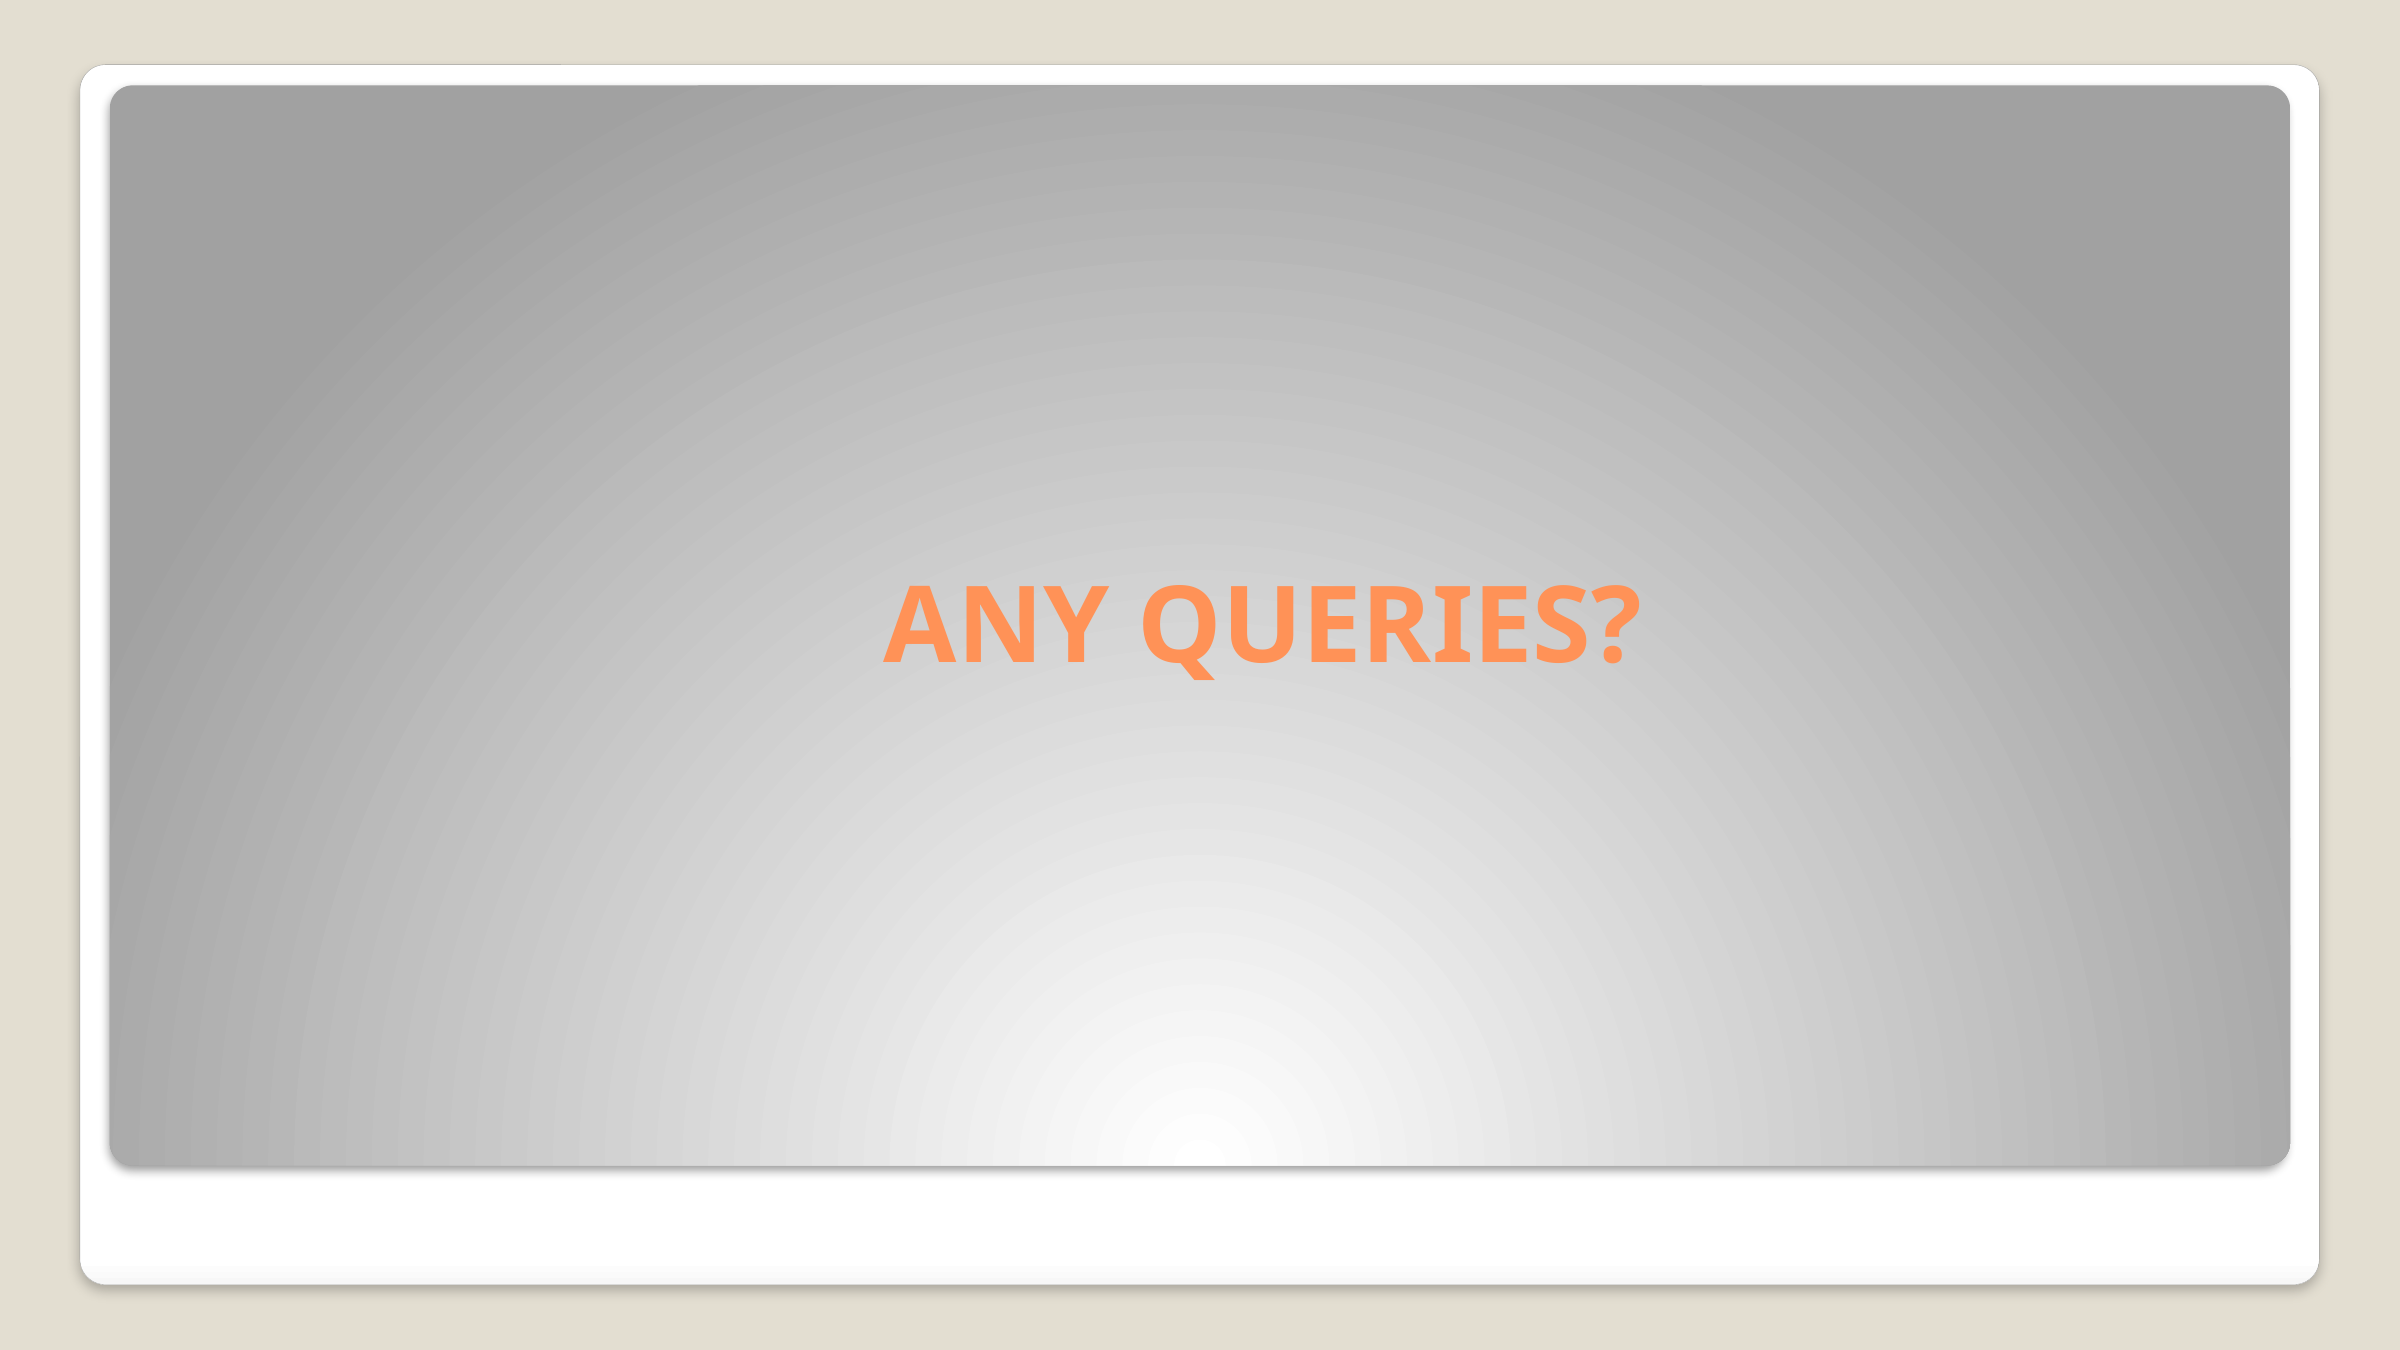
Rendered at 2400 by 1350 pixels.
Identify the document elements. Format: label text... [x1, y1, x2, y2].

title ANY QUERIES? [282, 469, 2244, 695]
